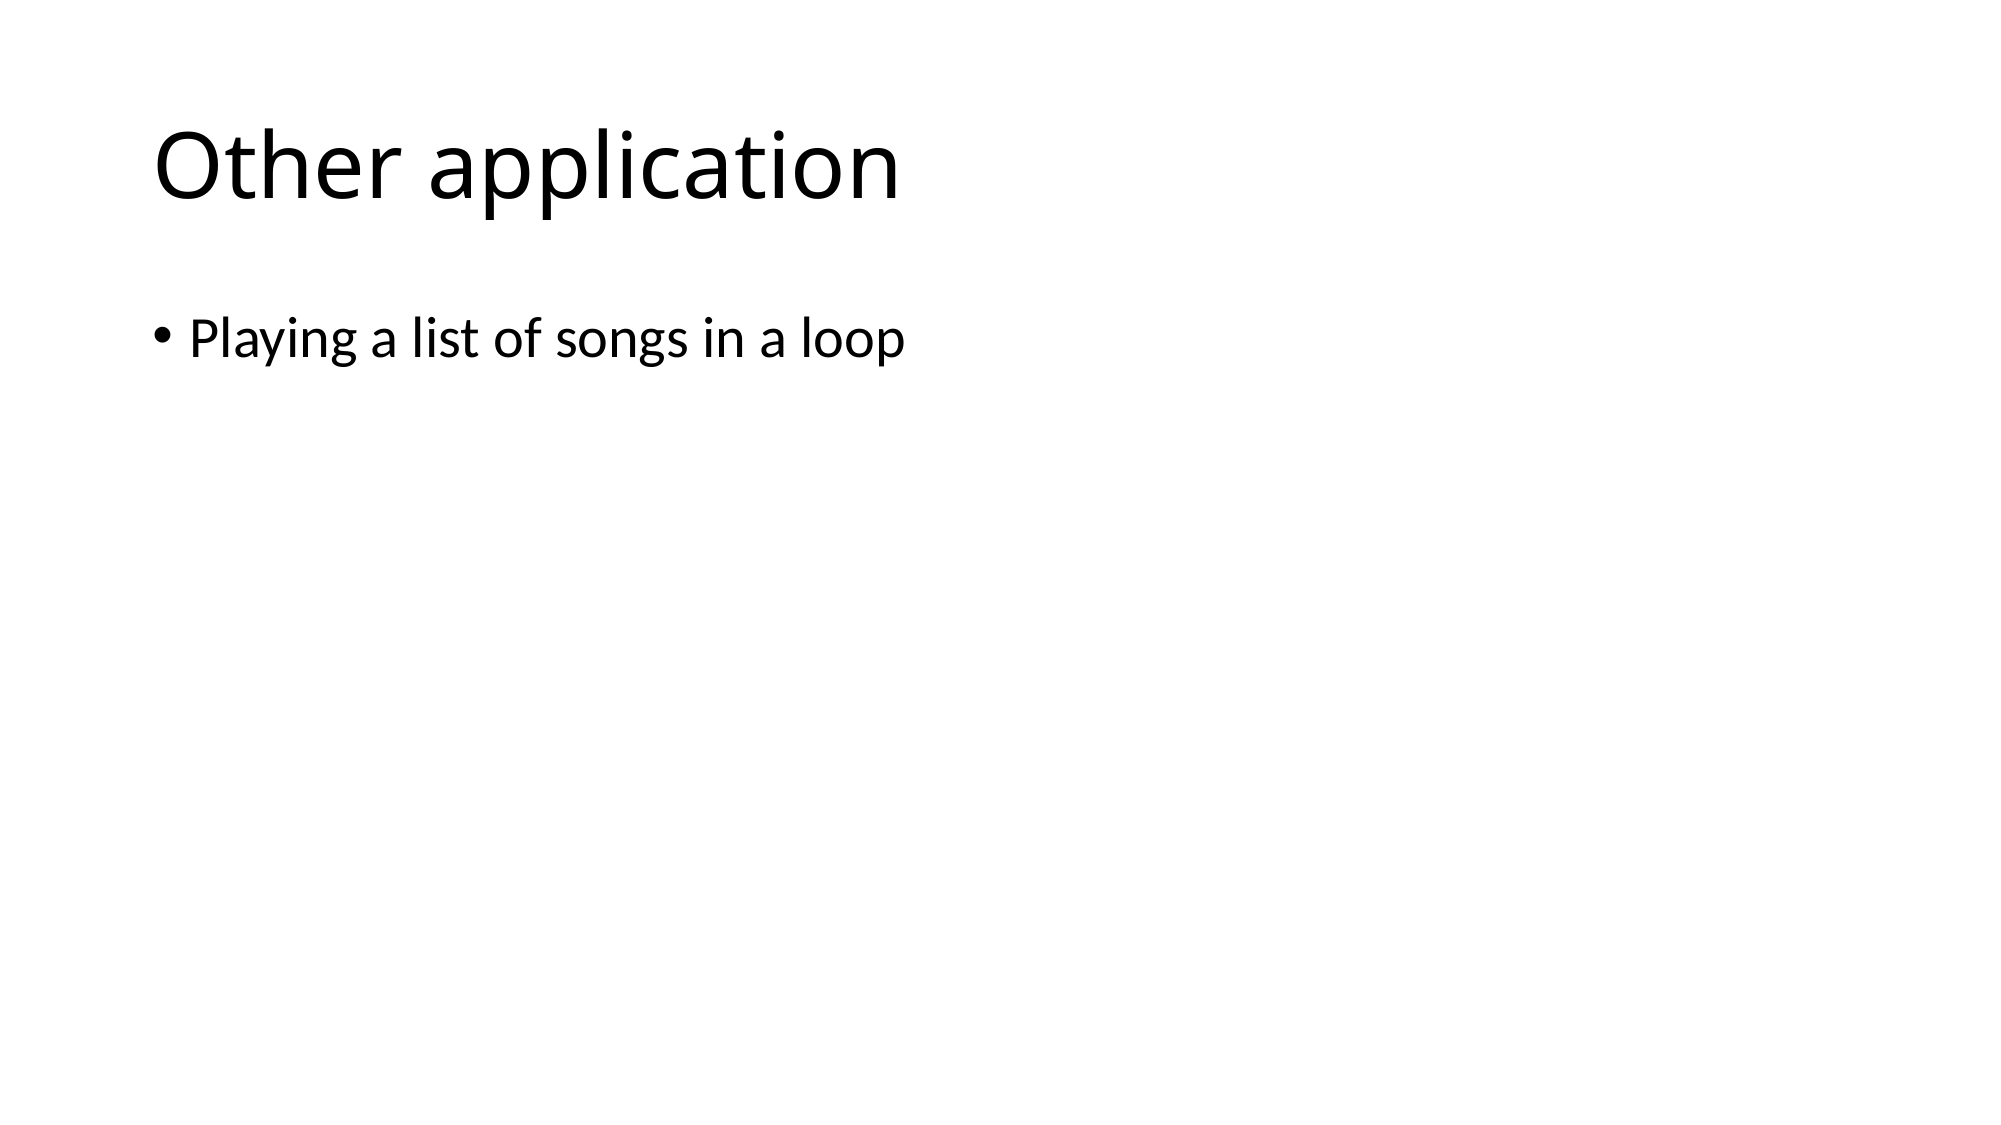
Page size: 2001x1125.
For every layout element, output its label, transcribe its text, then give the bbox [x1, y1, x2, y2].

list Playing a list of songs in a loop [137, 299, 1863, 1014]
title Other application [137, 59, 1863, 278]
